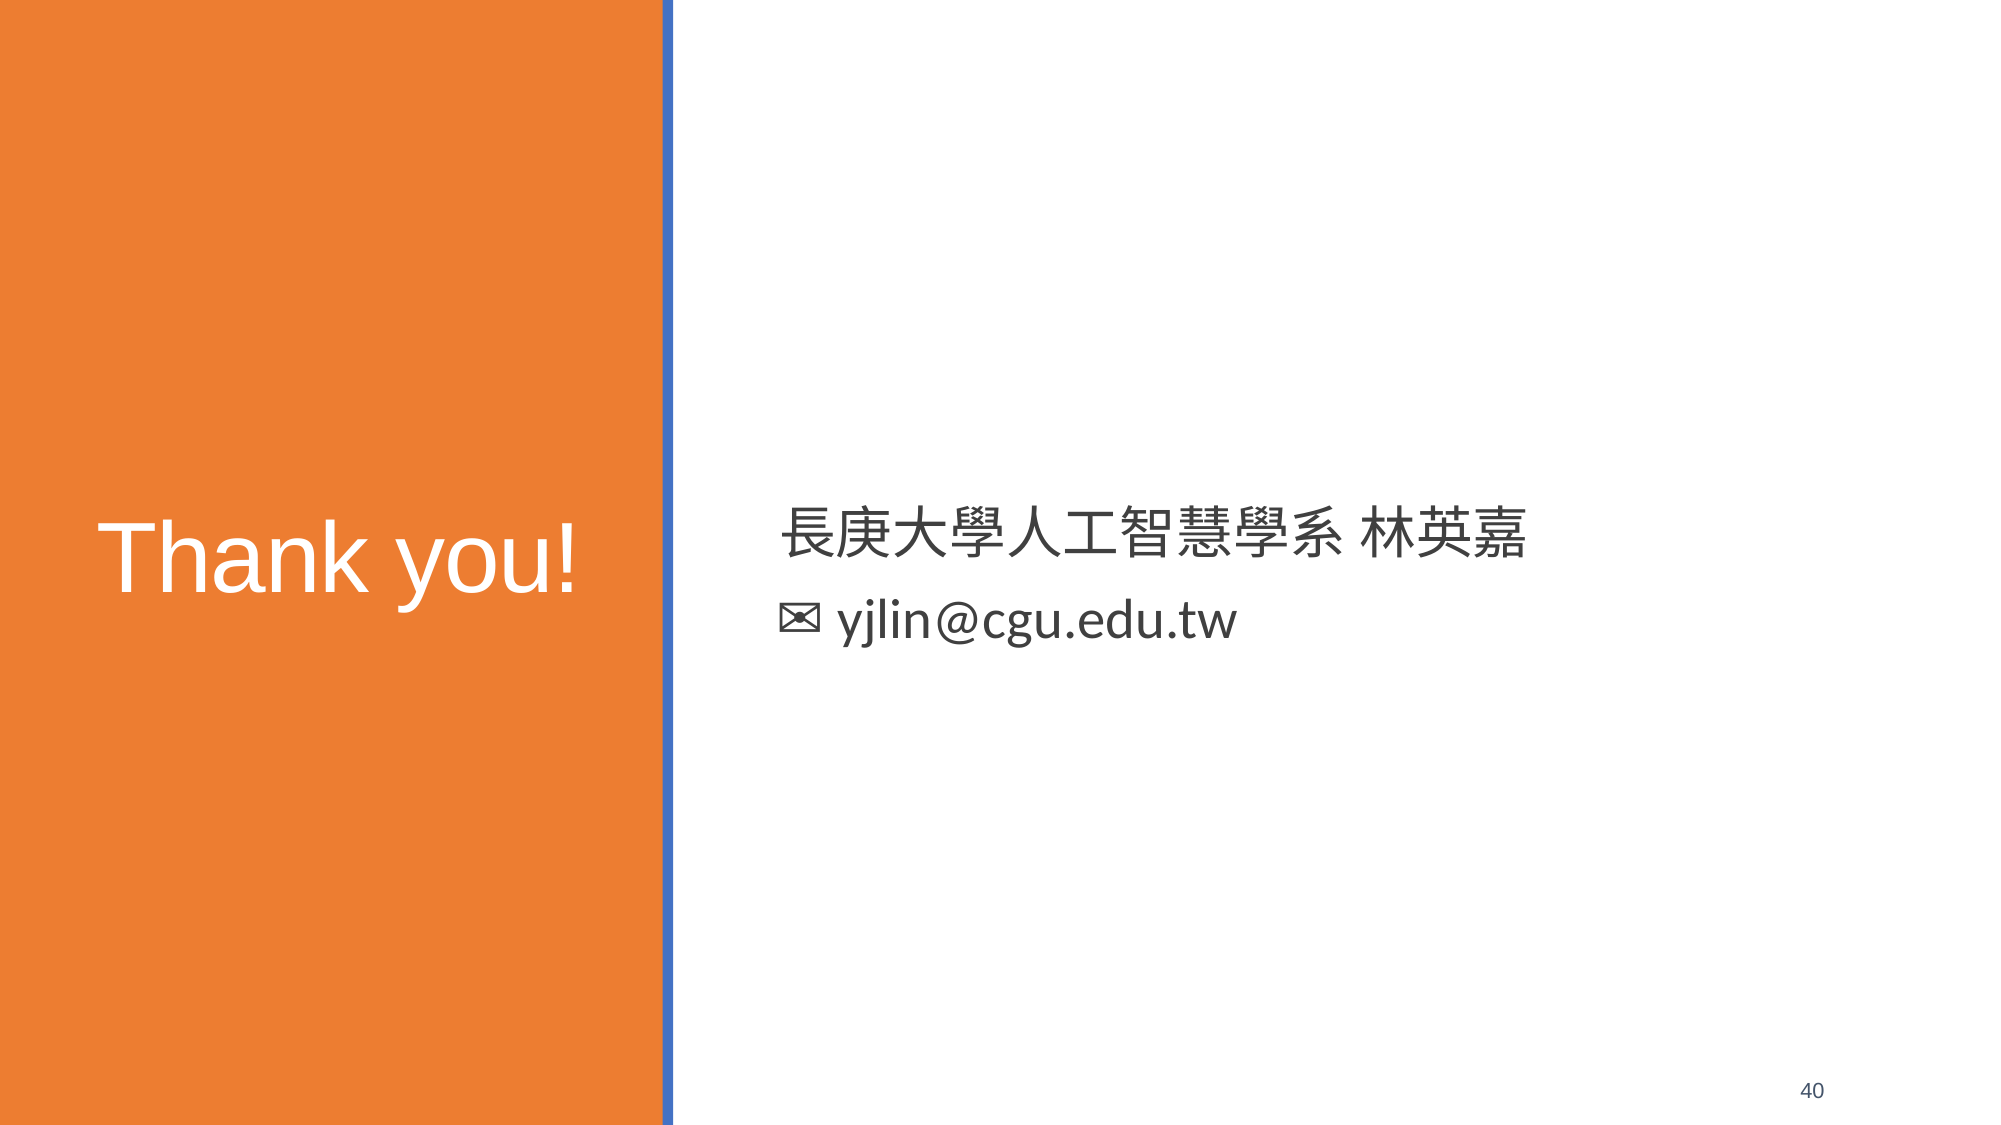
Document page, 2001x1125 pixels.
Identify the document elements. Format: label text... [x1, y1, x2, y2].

slide_number 40 [1624, 1059, 1840, 1120]
list 長庚大學人工智慧學系 林英嘉 ✉️ yjlin@cgu.edu.tw [764, 480, 1581, 675]
title Thank you! [81, 502, 607, 623]
